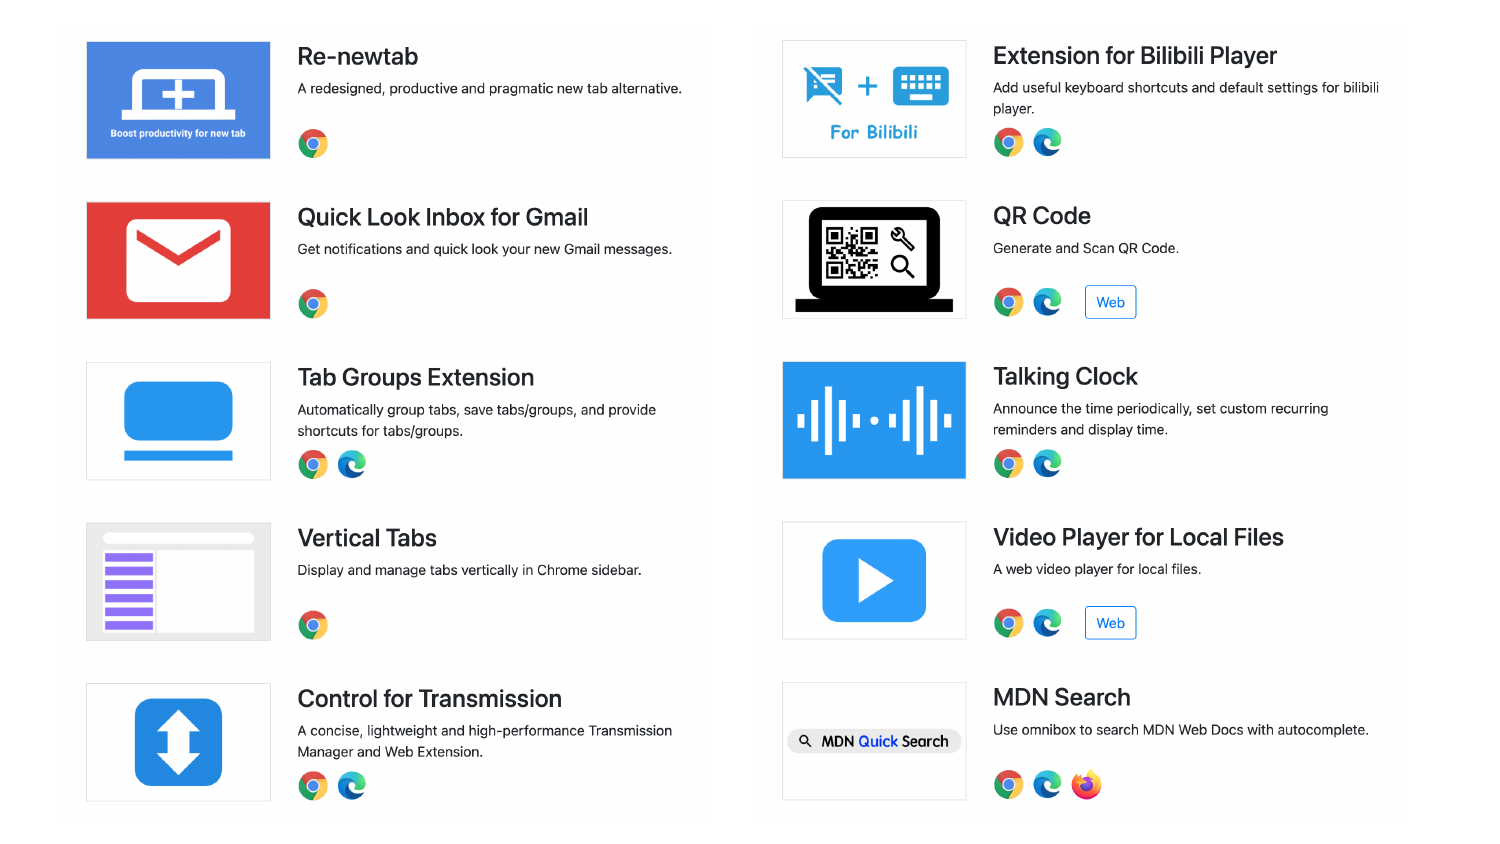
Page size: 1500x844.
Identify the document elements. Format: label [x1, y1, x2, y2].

picture [62, 24, 712, 819]
picture [758, 24, 1408, 819]
